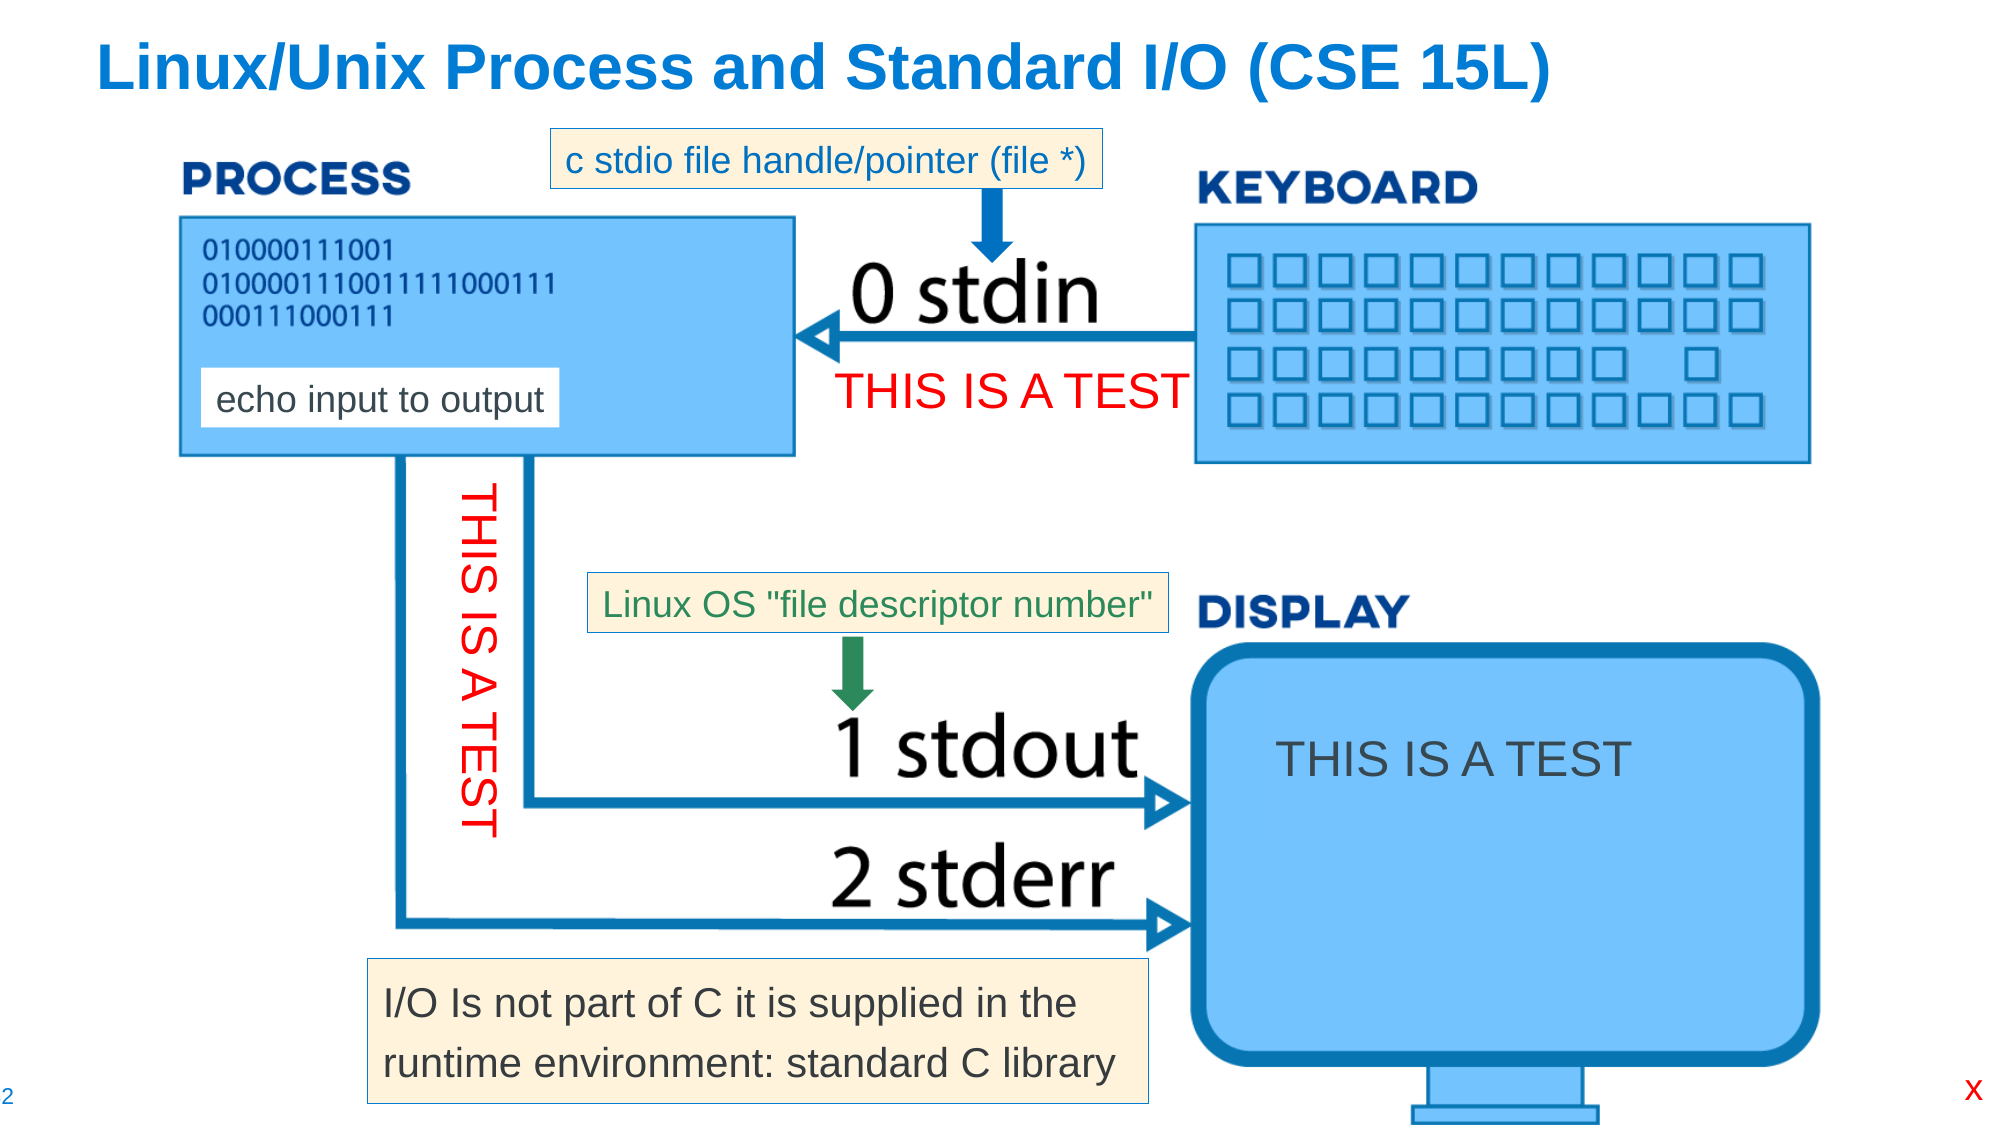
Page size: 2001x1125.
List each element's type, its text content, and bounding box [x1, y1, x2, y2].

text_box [584, 572, 1172, 710]
picture [172, 151, 1828, 1125]
text_box x [1949, 1055, 1999, 1116]
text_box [547, 128, 1106, 262]
title Linux/Unix Process and Standard I/O (CSE 15L) [81, 13, 2000, 111]
